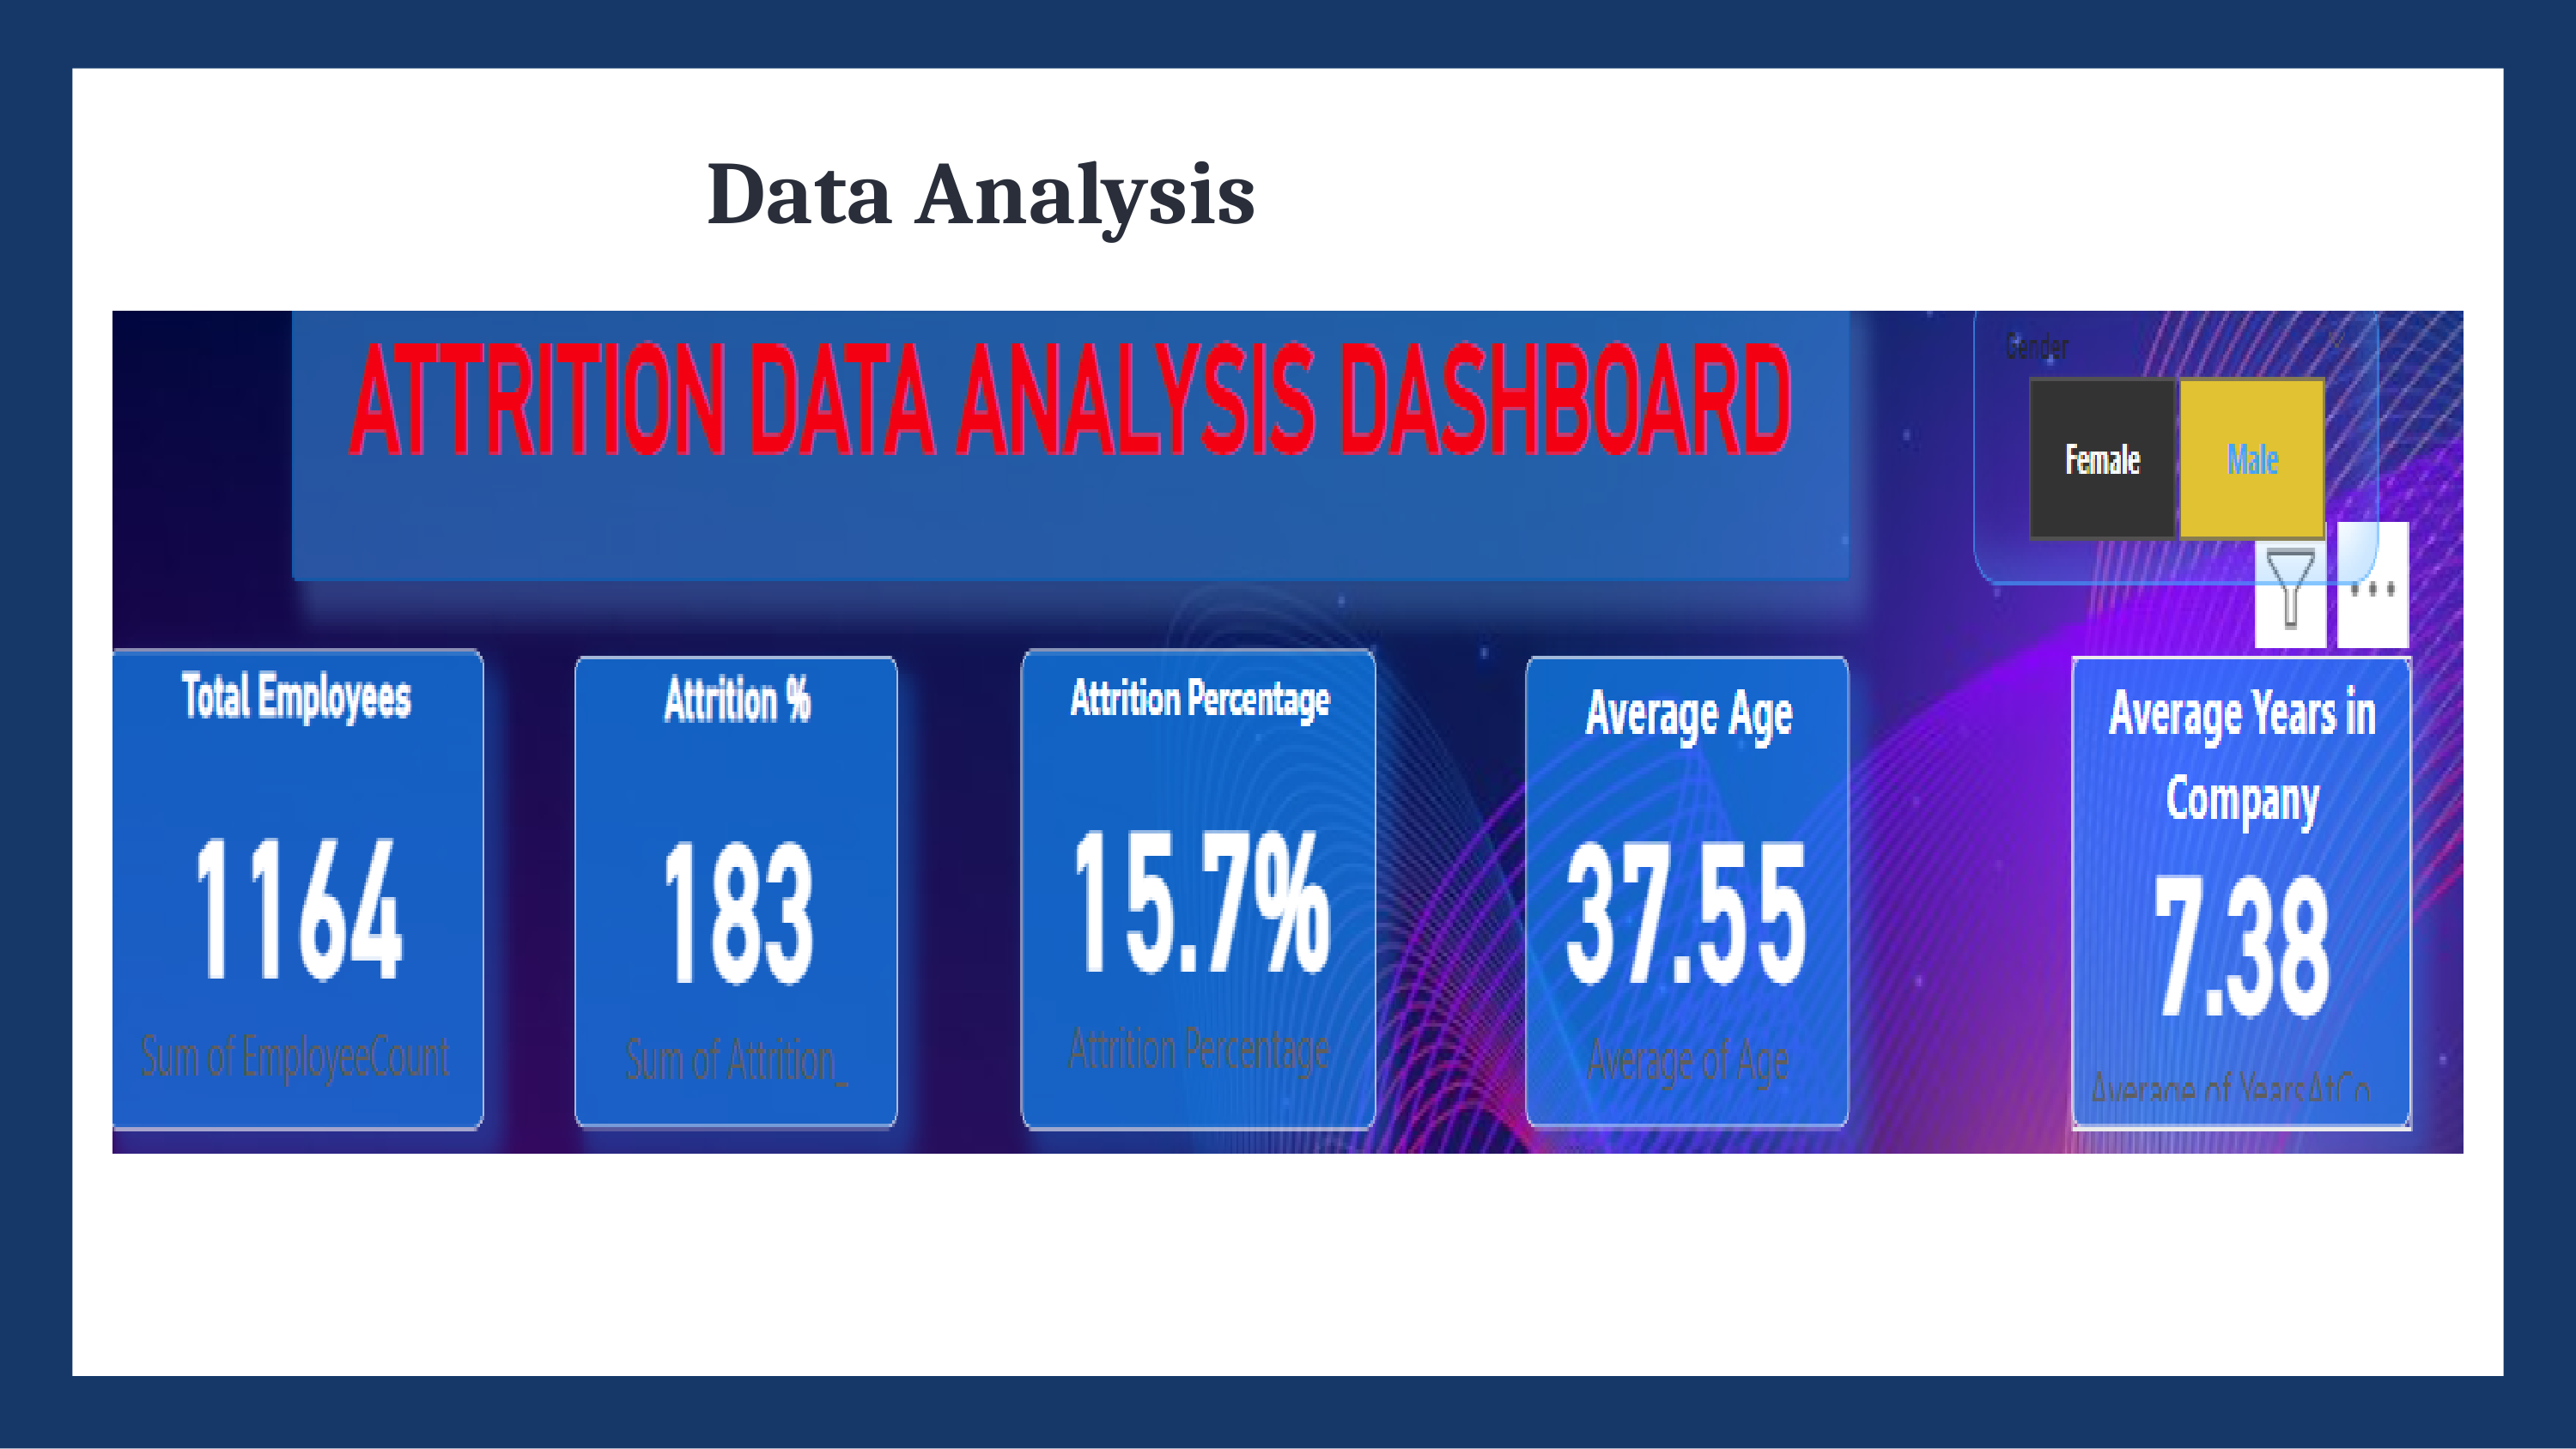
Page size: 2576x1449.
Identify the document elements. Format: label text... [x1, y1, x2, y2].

text_box [0, 0, 2576, 1449]
picture [112, 311, 2464, 1154]
text_box [72, 68, 2504, 1376]
title Data Analysis [674, 132, 1288, 308]
